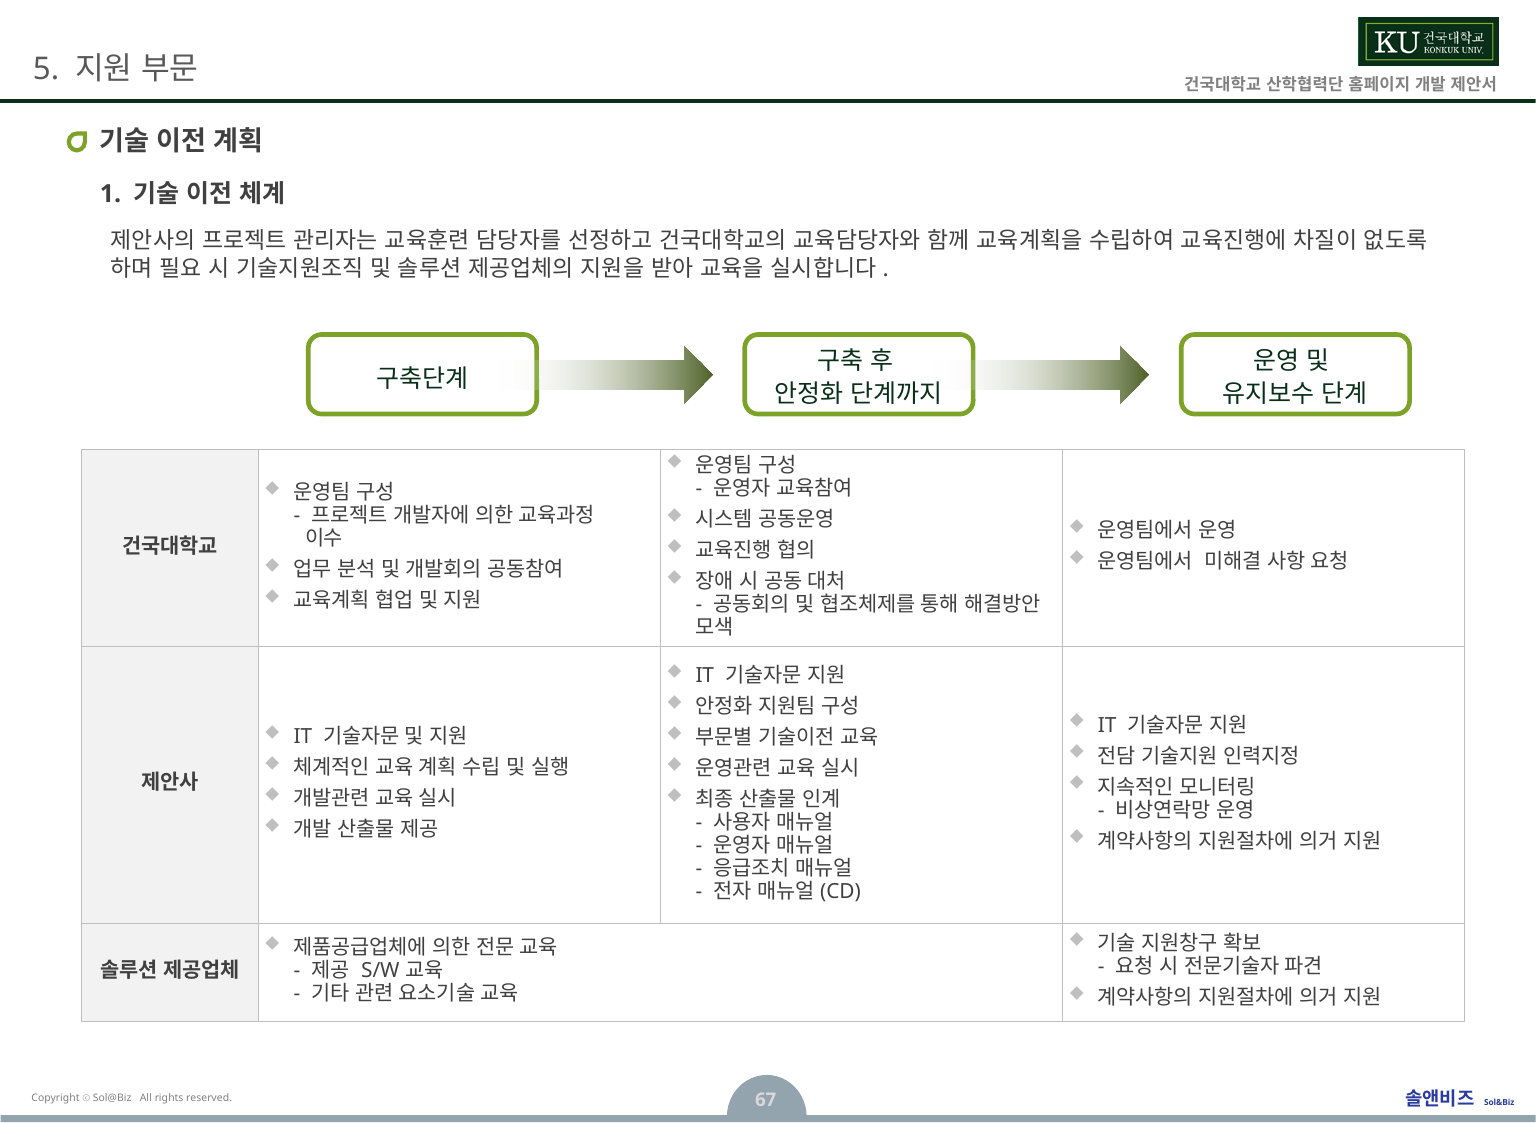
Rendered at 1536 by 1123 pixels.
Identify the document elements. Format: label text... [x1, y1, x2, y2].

table_header 운영팀 구성 - 운영자 교육참여 시스템 공동운영 교육진행 협의 장애 시 공동 대처 - 공동회의 및 협조체제를 통해 해결방안 모색 [661, 450, 1062, 646]
table_header 운영팀에서 운영 운영팀에서 미해결 사항 요청 [1063, 450, 1464, 646]
text_box 운영 및 유지보수 단계 [1181, 334, 1410, 415]
table_header 건국대학교 [82, 450, 258, 646]
table_cell IT 기술자문 및 지원 체계적인 교육 계획 수립 및 실행 개발관련 교육 실시 개발 산출물 제공 [259, 647, 660, 923]
text_box 1. 기술 이전 체계 [100, 177, 861, 208]
table_cell IT 기술자문 지원 안정화 지원팀 구성 부문별 기술이전 교육 운영관련 교육 실시 최종 산출물 인계 - 사용자 매뉴얼 - 운영자 매뉴얼 - 응급조치 매뉴얼 - 전자 매뉴얼(CD) [661, 647, 1062, 923]
text_box 구축 후 안정화 단계까지 [744, 334, 974, 415]
table_cell 제안사 [82, 647, 258, 923]
title 기술 이전 계획 [99, 123, 1534, 166]
picture [1358, 17, 1499, 66]
text_box 구축단계 [308, 334, 537, 415]
table_cell 제품공급업체에 의한 전문 교육 - 제공 S/W교육 - 기타 관련 요소기술 교육 [259, 924, 1062, 1021]
text_box 제안사의 프로젝트 관리자는 교육훈련 담당자를 선정하고 건국대학교의 교육담당자와 함께 교육계획을 수립하여 교육진행에 차질이 없도록 하며 필요 시 기술지원조직 및 솔루션 제공업체의 지원을 받아 교육을 실시합니다. [95, 218, 1485, 334]
table_header 운영팀 구성 - 프로젝트 개발자에 의한 교육과정 이수 업무 분석 및 개발회의 공동참여 교육계획 협업 및 지원 [259, 450, 660, 646]
text_box [496, 345, 713, 404]
text_box [932, 345, 1149, 404]
table_cell 솔루션 제공업체 [82, 924, 258, 1021]
table_cell IT 기술자문 지원 전담 기술지원 인력지정 지속적인 모니터링 - 비상연락망 운영 계약사항의 지원절차에 의거 지원 [1063, 647, 1464, 923]
table_cell 기술 지원창구 확보 - 요청 시 전문기술자 파견 계약사항의 지원절차에 의거 지원 [1063, 924, 1464, 1021]
